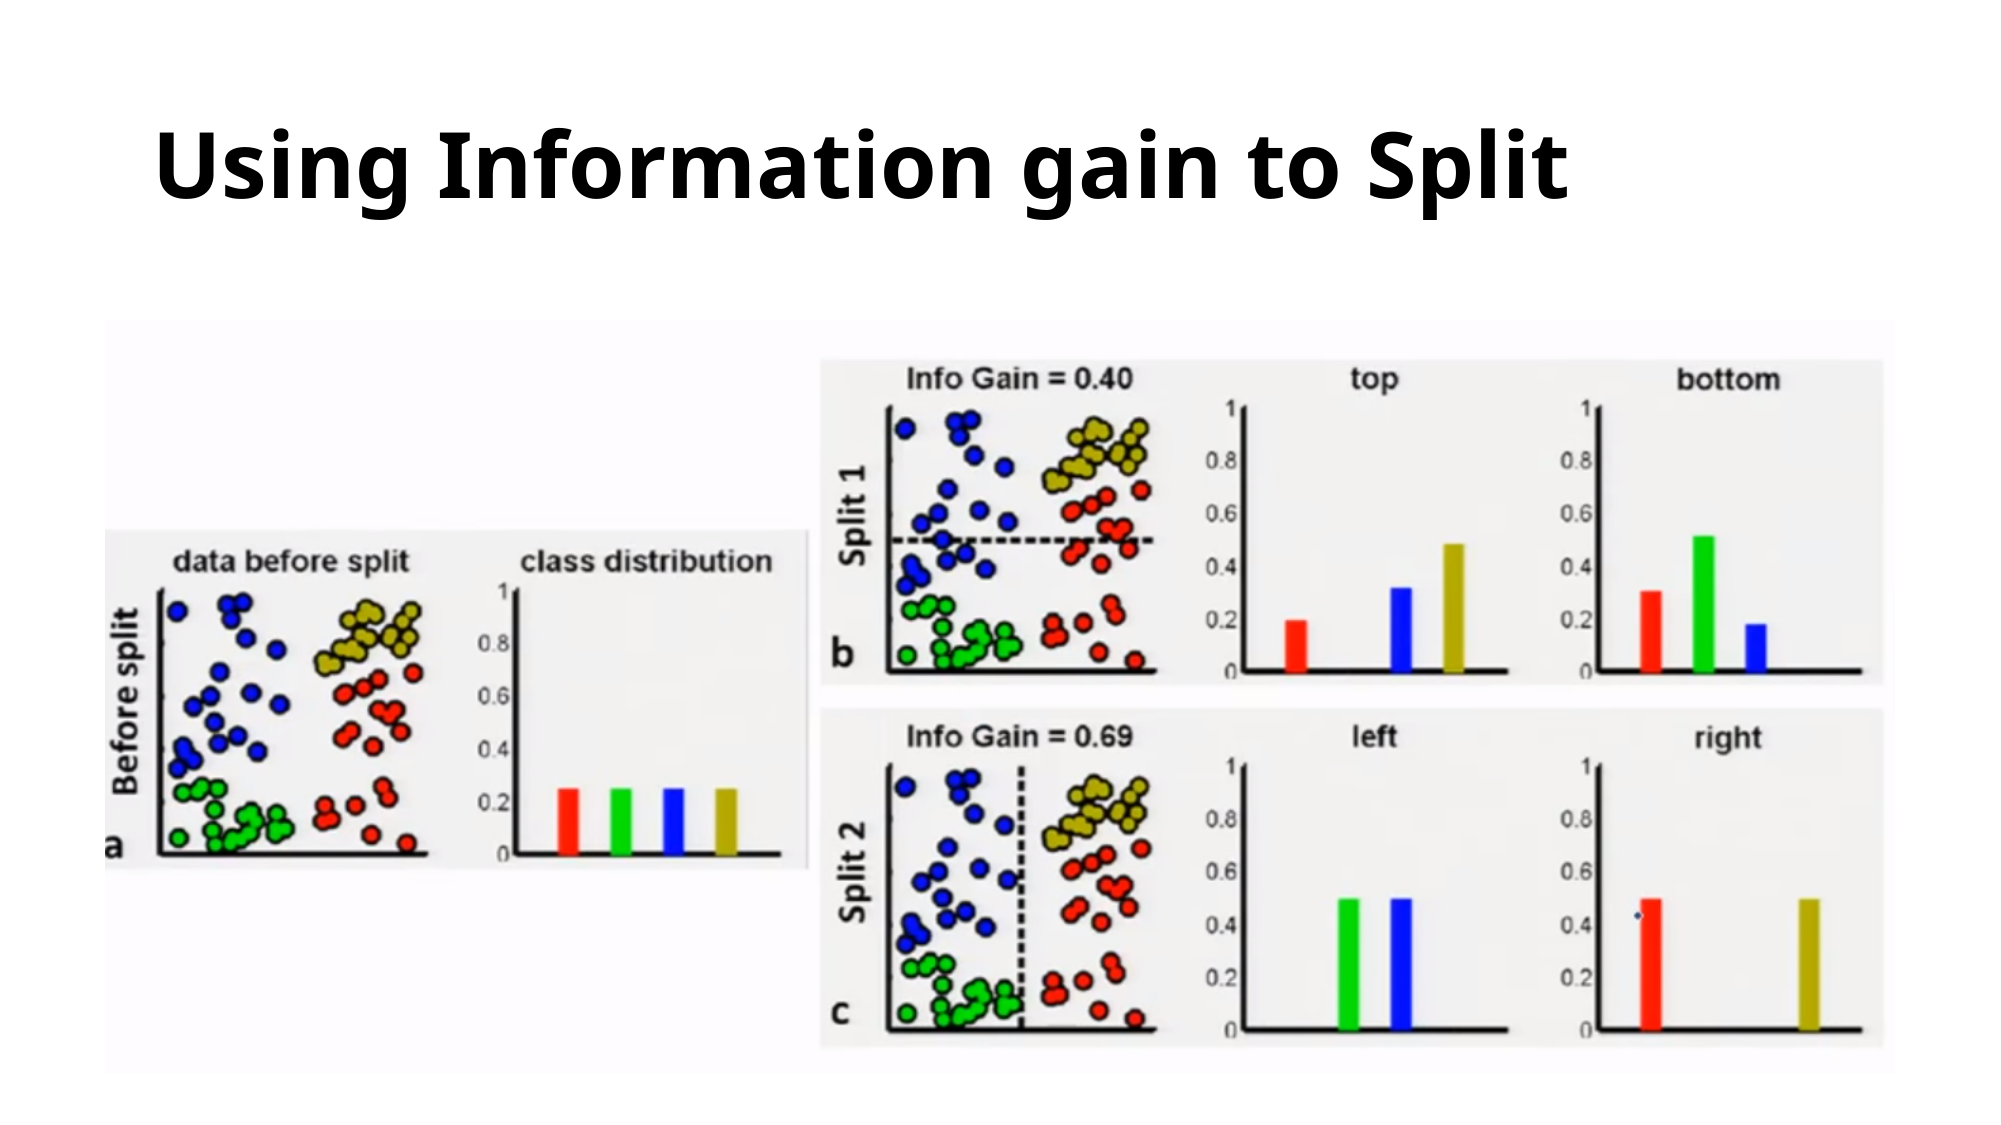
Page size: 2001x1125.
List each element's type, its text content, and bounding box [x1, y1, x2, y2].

title Using Information gain to Split [137, 59, 1863, 278]
picture [105, 320, 1895, 1073]
